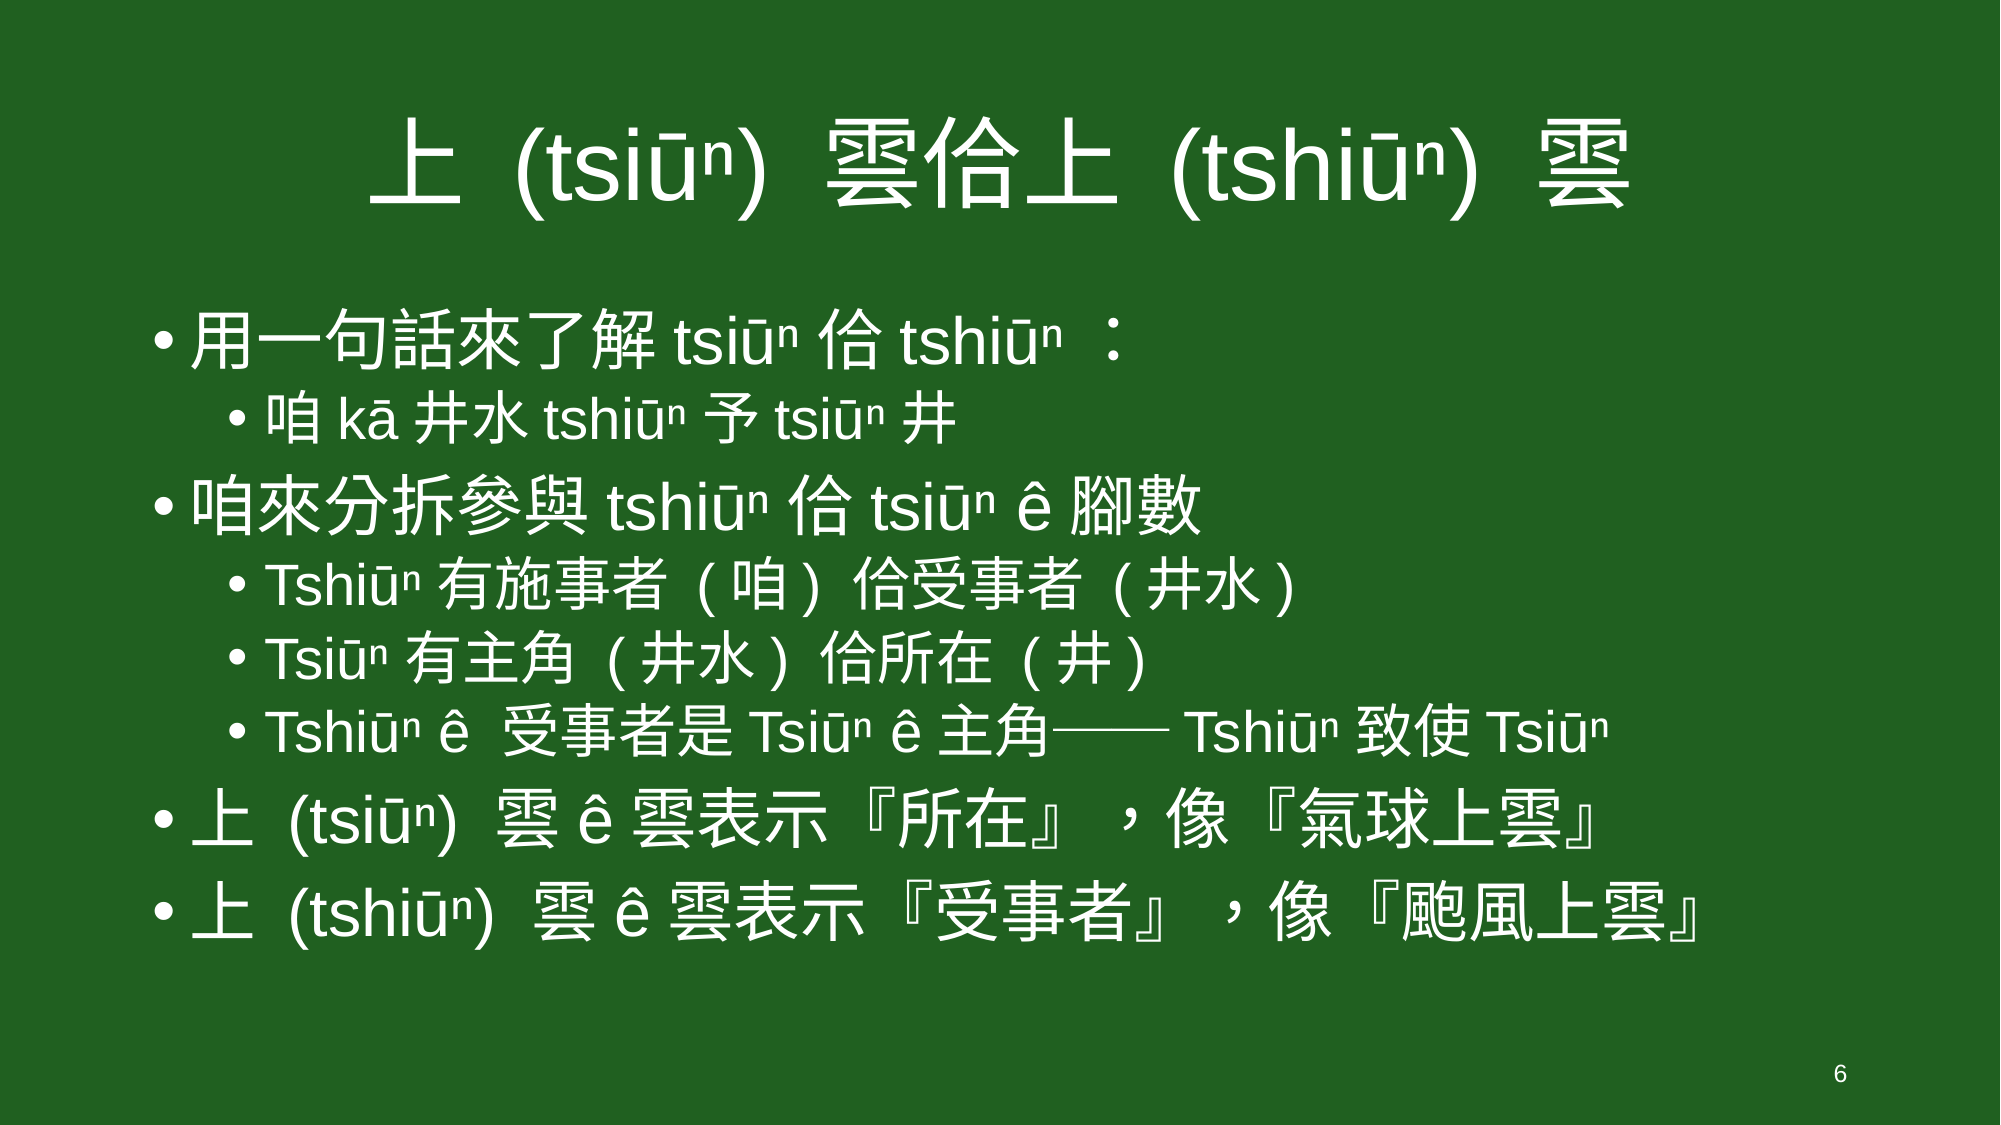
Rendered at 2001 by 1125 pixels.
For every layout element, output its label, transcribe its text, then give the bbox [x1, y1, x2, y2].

list 用一句話來了解tsiūⁿ佮tshiūⁿ： 咱kā井水tshiūⁿ予tsiūⁿ井 咱來分拆參與tshiūⁿ佮tsiūⁿ ê腳數 Tshiūⁿ有施事者 (咱) 佮受事者 (井水) Tsiūⁿ有主角 (井水) 佮所在 (井) Tshiūⁿ ê 受事者是Tsiūⁿ ê主角──Tshiūⁿ致使Tsiūⁿ 上 (tsiūⁿ) 雲ê雲表示『所在』，像『氣球上雲』 上 (tshiūⁿ) 雲ê雲表示『受事者』，像『颮風上雲』 [137, 299, 1863, 1014]
title 上 (tsiūⁿ) 雲佮上 (tshiūⁿ) 雲 [137, 59, 1863, 278]
slide_number 6 [1412, 1042, 1863, 1103]
